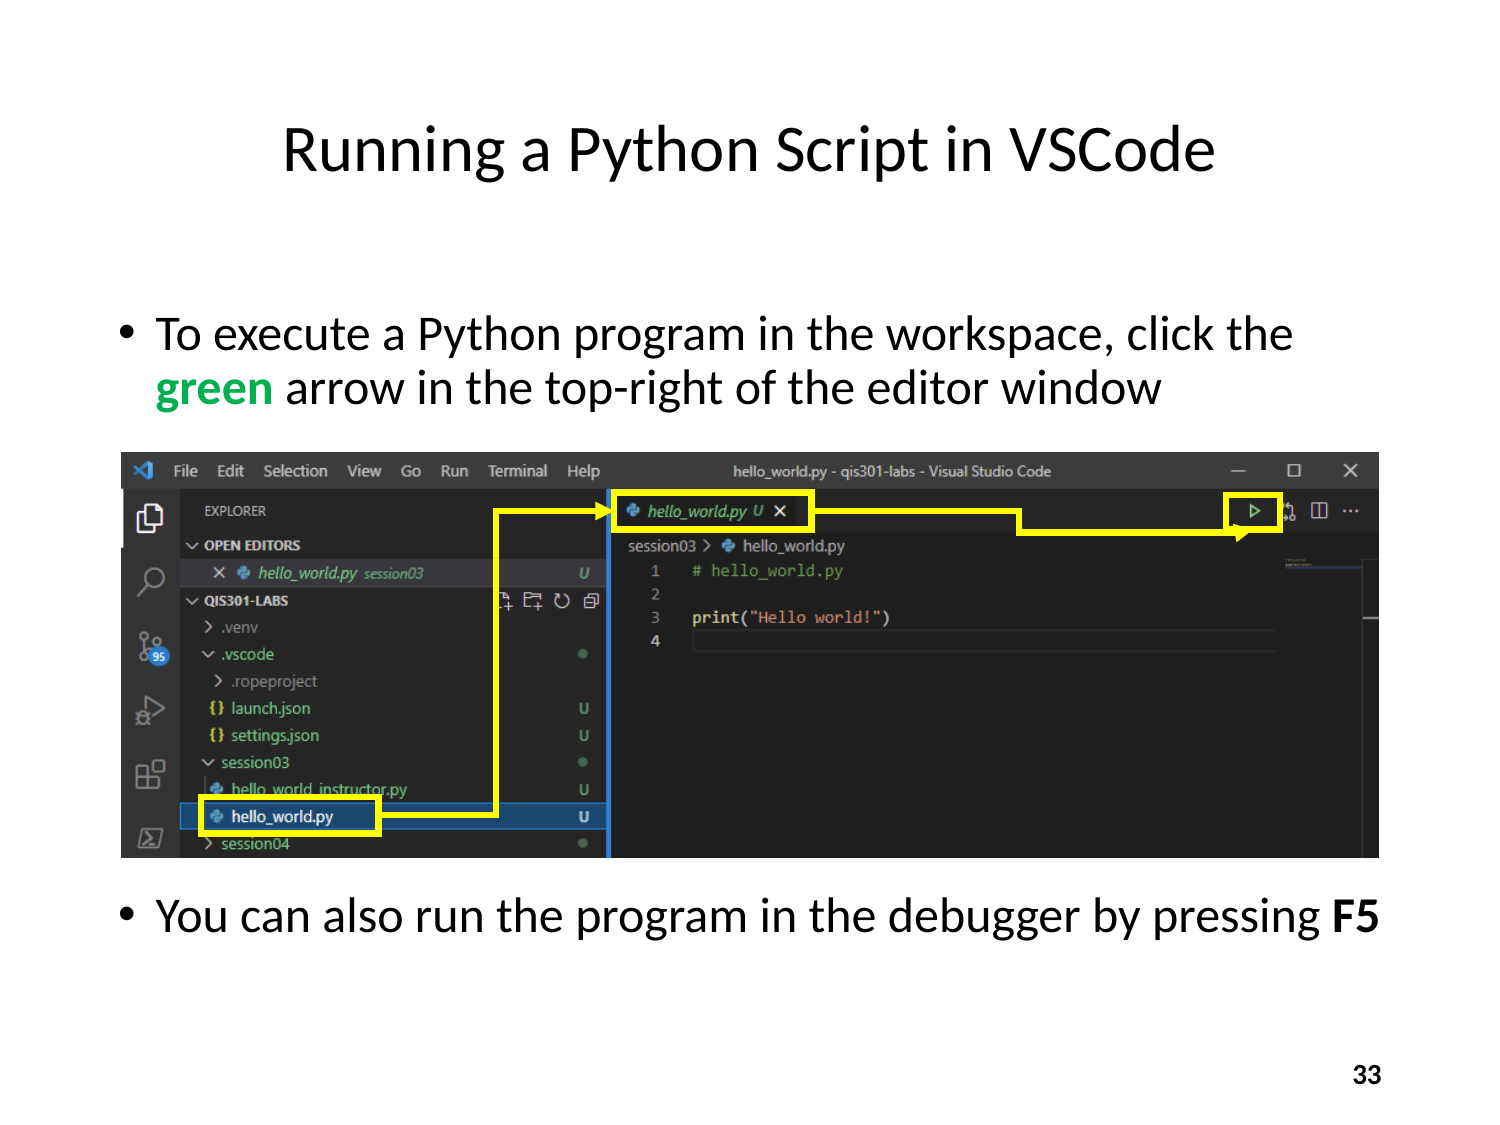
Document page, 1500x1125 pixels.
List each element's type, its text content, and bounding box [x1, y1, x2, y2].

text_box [811, 510, 1254, 530]
list To execute a Python program in the workspace, click the green arrow in the top-right of the editor window [103, 299, 1419, 508]
slide_number 33 [1059, 1042, 1397, 1103]
text_box You can also run the program in the debugger by pressing F5 [103, 882, 1419, 1000]
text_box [378, 510, 615, 815]
picture [121, 452, 1379, 858]
title Running a Python Script in VSCode [103, 59, 1397, 241]
